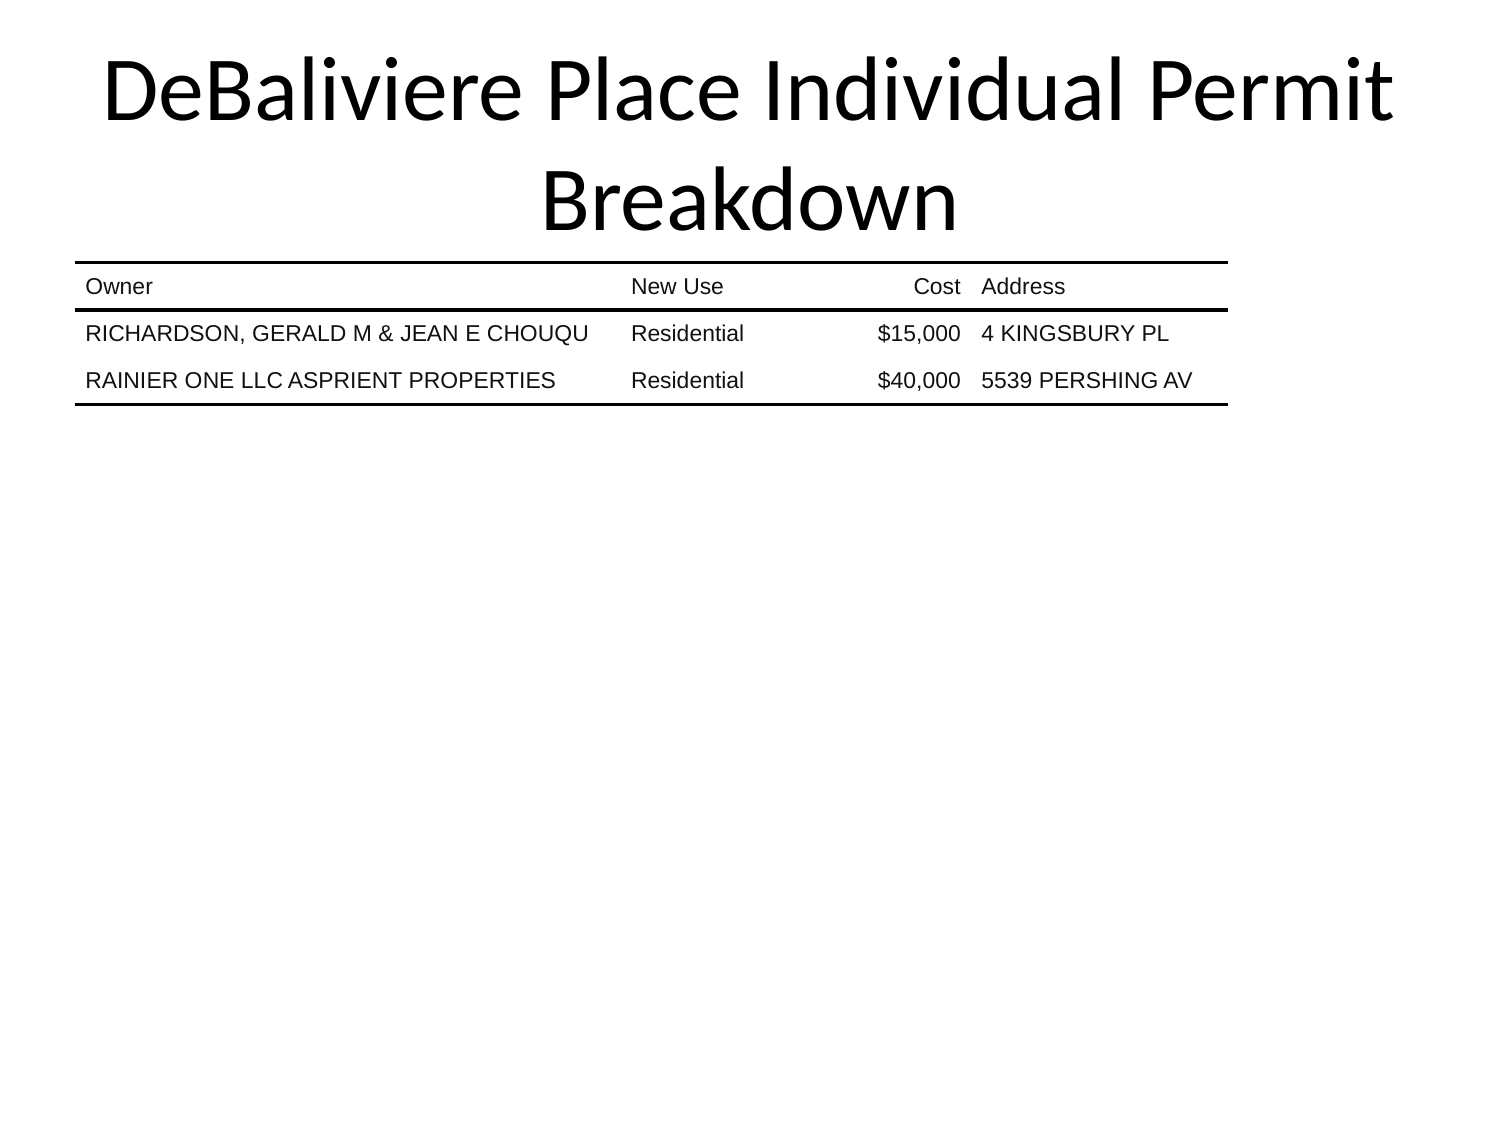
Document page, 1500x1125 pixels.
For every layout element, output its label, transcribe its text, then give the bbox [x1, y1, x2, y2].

table_cell 4 KINGSBURY PL [971, 312, 1228, 357]
table_cell RICHARDSON, GERALD M & JEAN E CHOUQU [75, 312, 621, 357]
title DeBaliviere Place Individual Permit Breakdown [75, 45, 1425, 233]
table_cell RAINIER ONE LLC ASPRIENT PROPERTIES [75, 357, 621, 403]
table_cell 5539 PERSHING AV [971, 357, 1228, 403]
table_cell $40,000 [777, 357, 971, 403]
table_header New Use [621, 264, 777, 308]
table_cell Residential [621, 312, 777, 357]
table_header Owner [75, 264, 621, 308]
table_header Address [971, 264, 1228, 308]
table_cell Residential [621, 357, 777, 403]
table_header Cost [777, 264, 971, 308]
table_cell $15,000 [777, 312, 971, 357]
